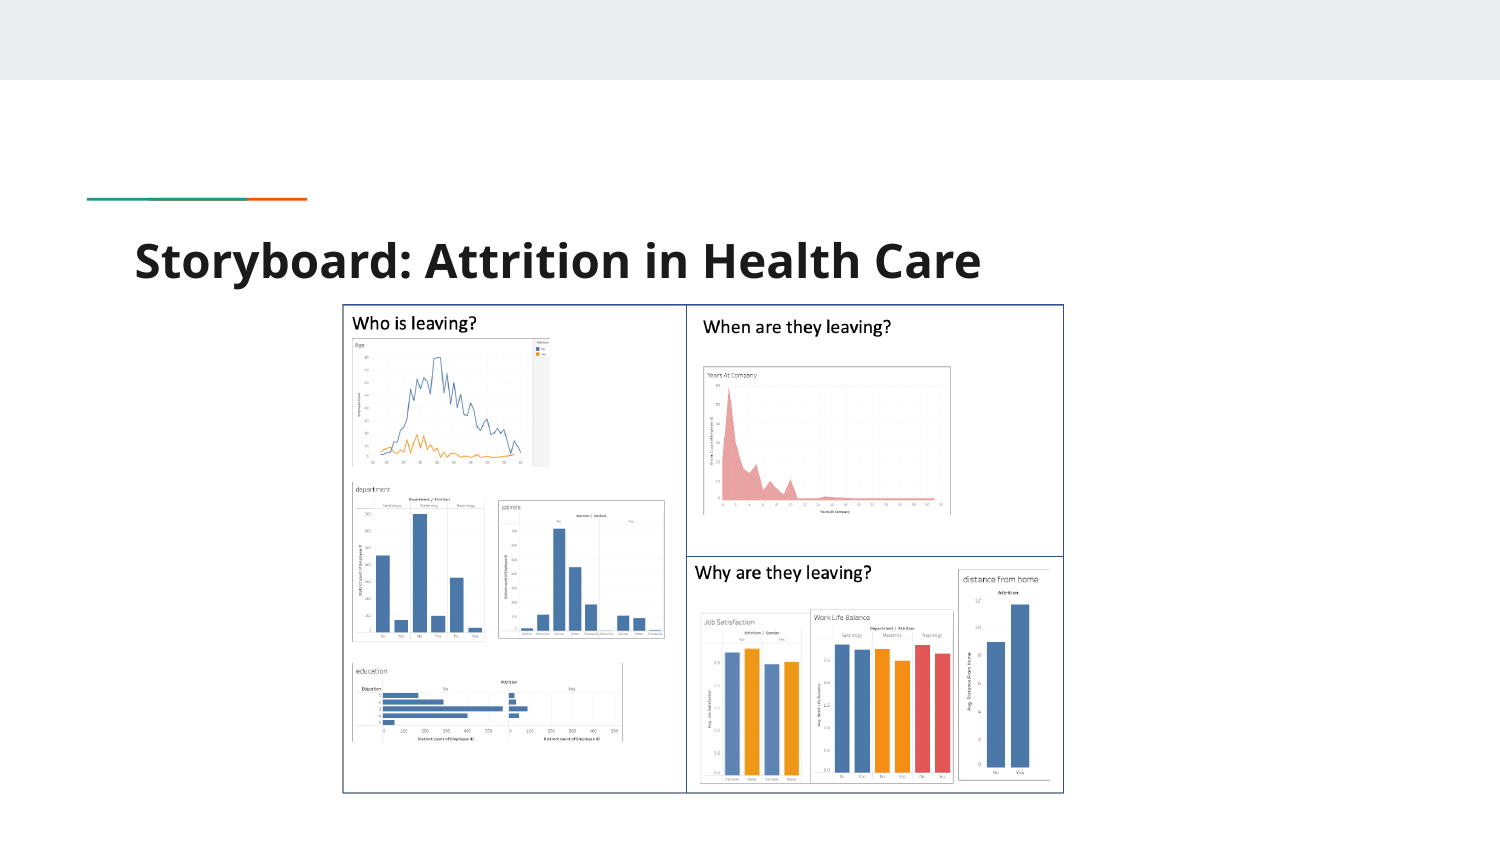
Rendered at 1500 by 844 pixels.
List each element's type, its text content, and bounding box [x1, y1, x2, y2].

picture [339, 303, 1064, 794]
title Storyboard: Attrition in Health Care [119, 216, 1381, 305]
